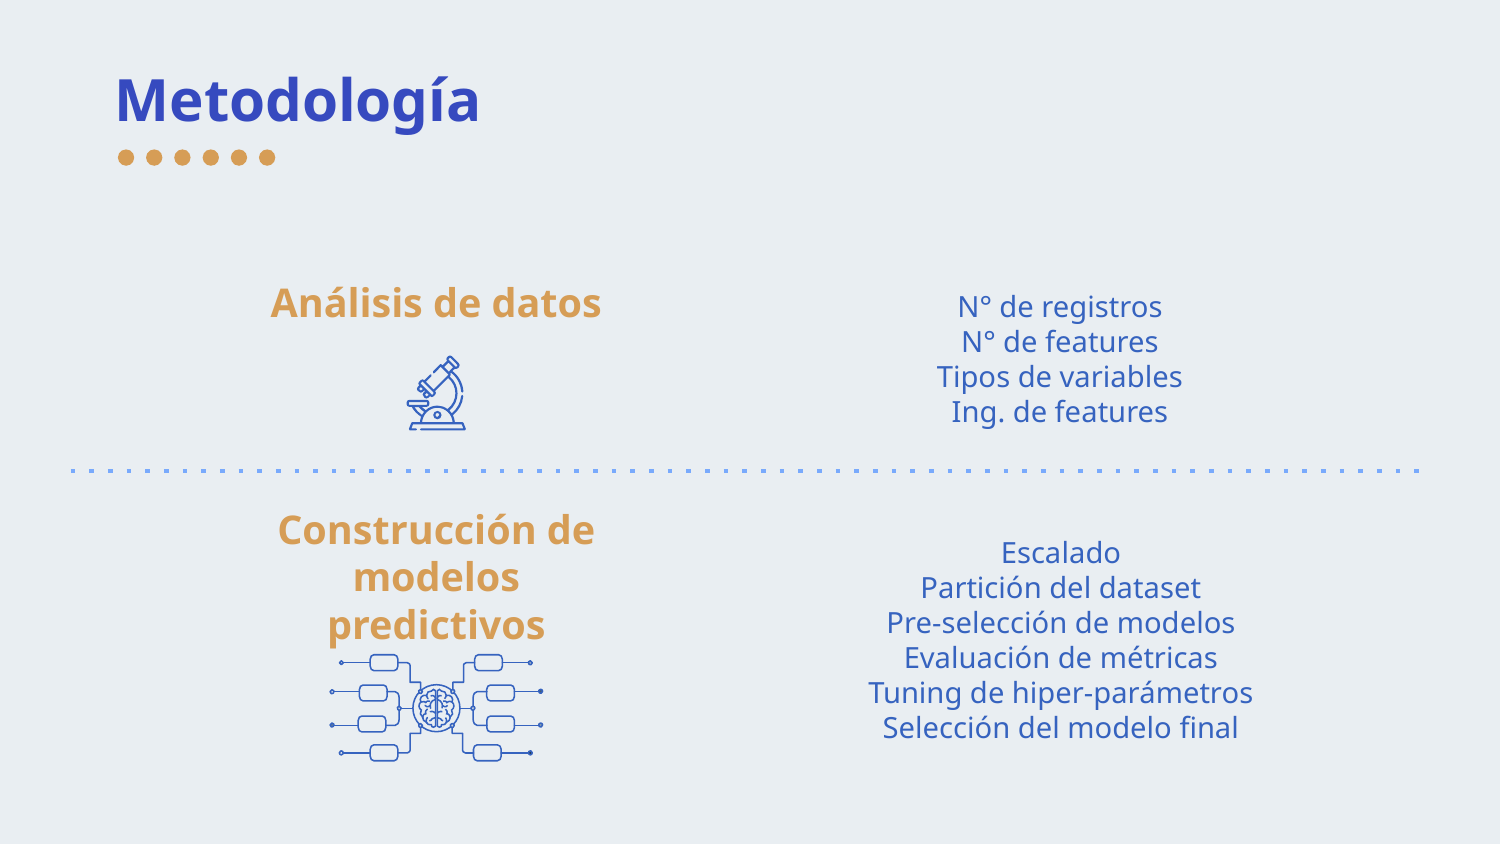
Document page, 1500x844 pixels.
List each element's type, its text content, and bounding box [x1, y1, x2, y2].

subtitle Análisis de datos [250, 273, 623, 331]
subtitle Construcción de modelos predictivos [226, 519, 647, 633]
subtitle N° de registros N° de features Tipos de variables Ing. de features [869, 273, 1251, 443]
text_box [406, 355, 467, 431]
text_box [329, 654, 543, 762]
subtitle Escalado Partición del dataset Pre-selección de modelos Evaluación de métricas Tuning de hiper-parámetros Selección del modelo final [840, 519, 1282, 761]
title Metodología [99, 48, 1383, 143]
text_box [117, 149, 276, 166]
